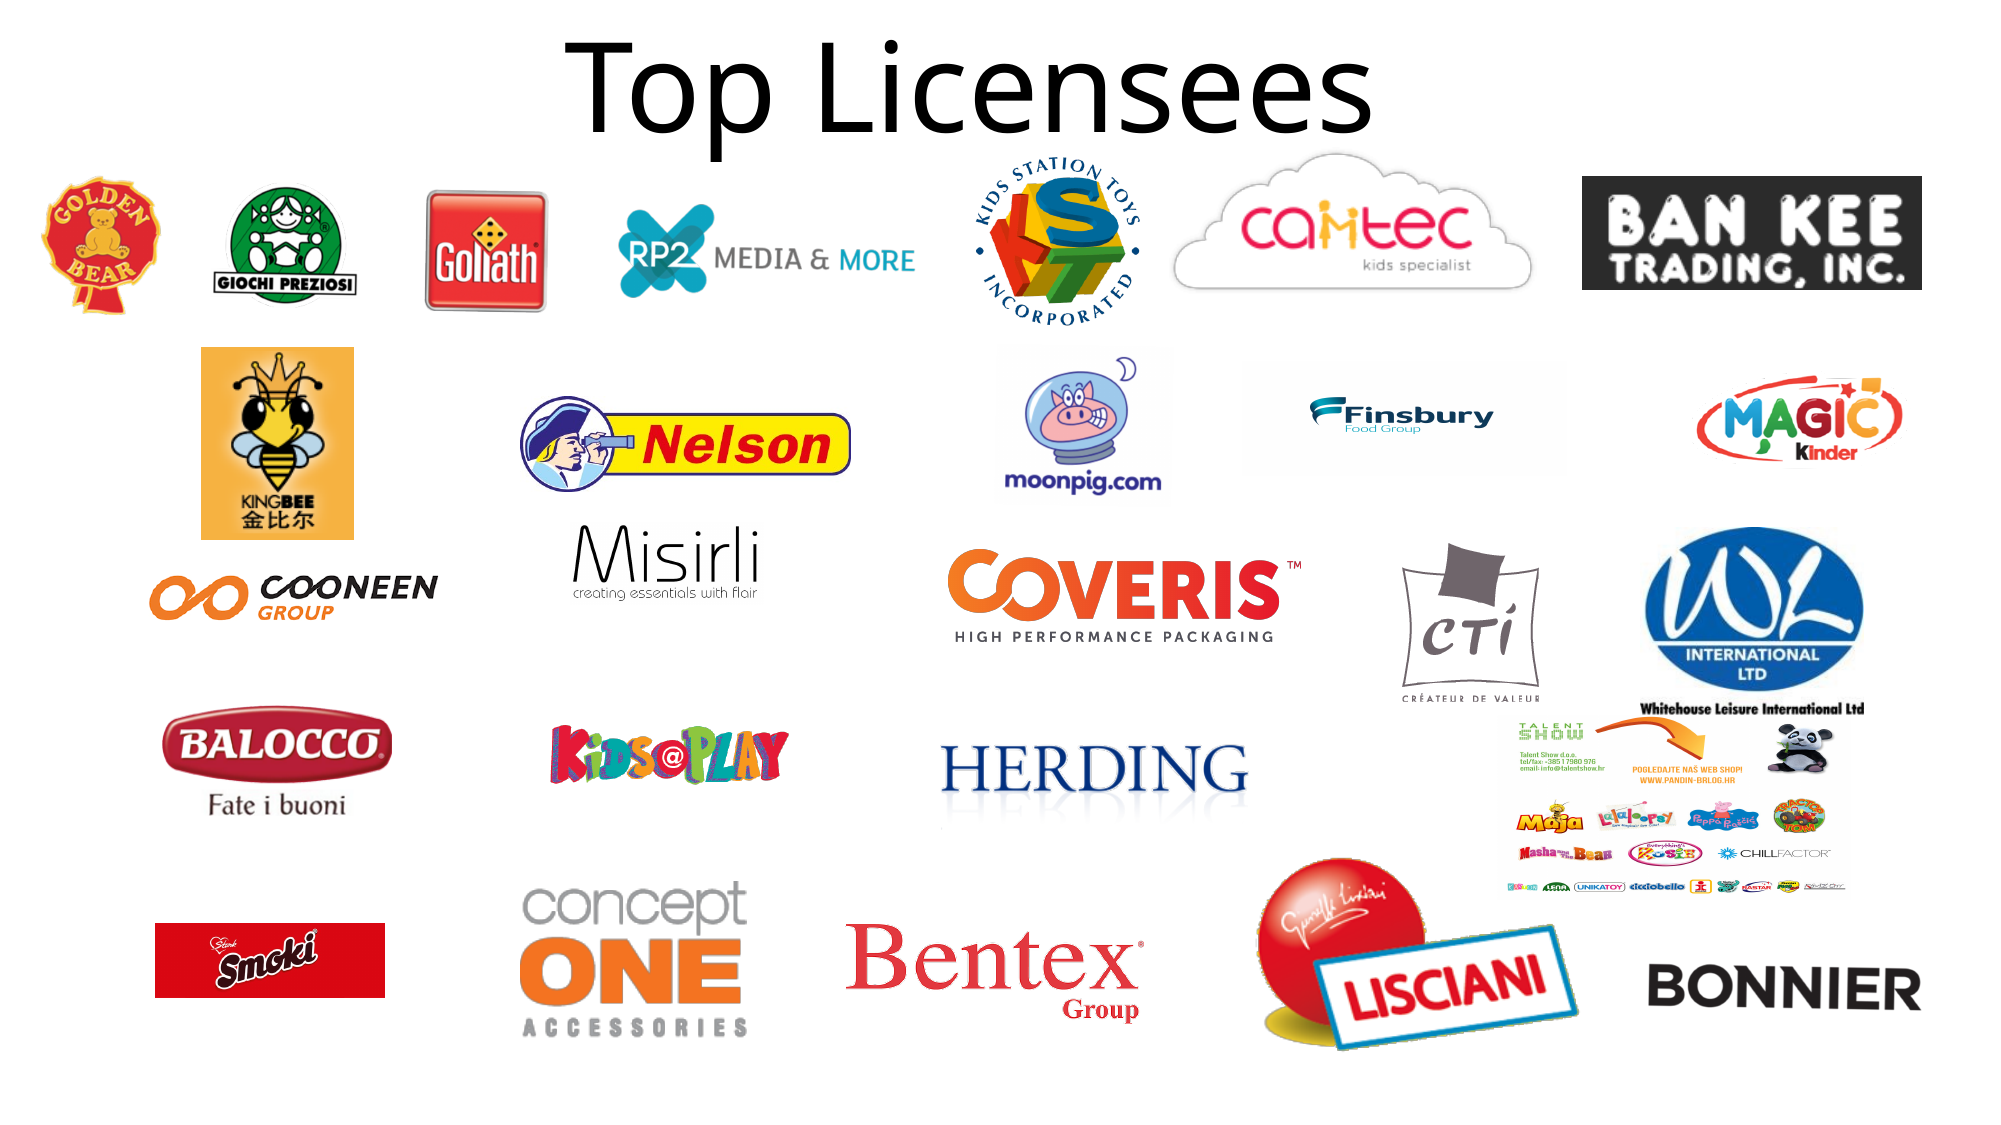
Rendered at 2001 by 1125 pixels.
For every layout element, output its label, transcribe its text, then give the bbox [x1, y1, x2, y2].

picture [1402, 543, 1539, 702]
picture [155, 923, 385, 998]
picture [536, 715, 797, 791]
picture [948, 549, 1301, 642]
picture [1647, 961, 1925, 1013]
picture [1250, 527, 1864, 1058]
picture [425, 190, 549, 313]
picture [570, 522, 764, 605]
picture [995, 344, 1173, 507]
picture [613, 203, 920, 305]
picture [1683, 344, 1916, 494]
picture [845, 923, 1144, 1024]
picture [520, 881, 747, 1039]
picture [1242, 361, 1567, 476]
picture [211, 182, 360, 309]
picture [970, 152, 1146, 330]
picture [40, 175, 162, 316]
picture [520, 396, 851, 492]
picture [1169, 147, 1537, 296]
picture [162, 705, 392, 816]
title Top Licensees [220, 0, 1721, 167]
picture [937, 741, 1251, 839]
picture [1582, 176, 1922, 290]
picture [144, 559, 446, 636]
picture [201, 347, 354, 540]
